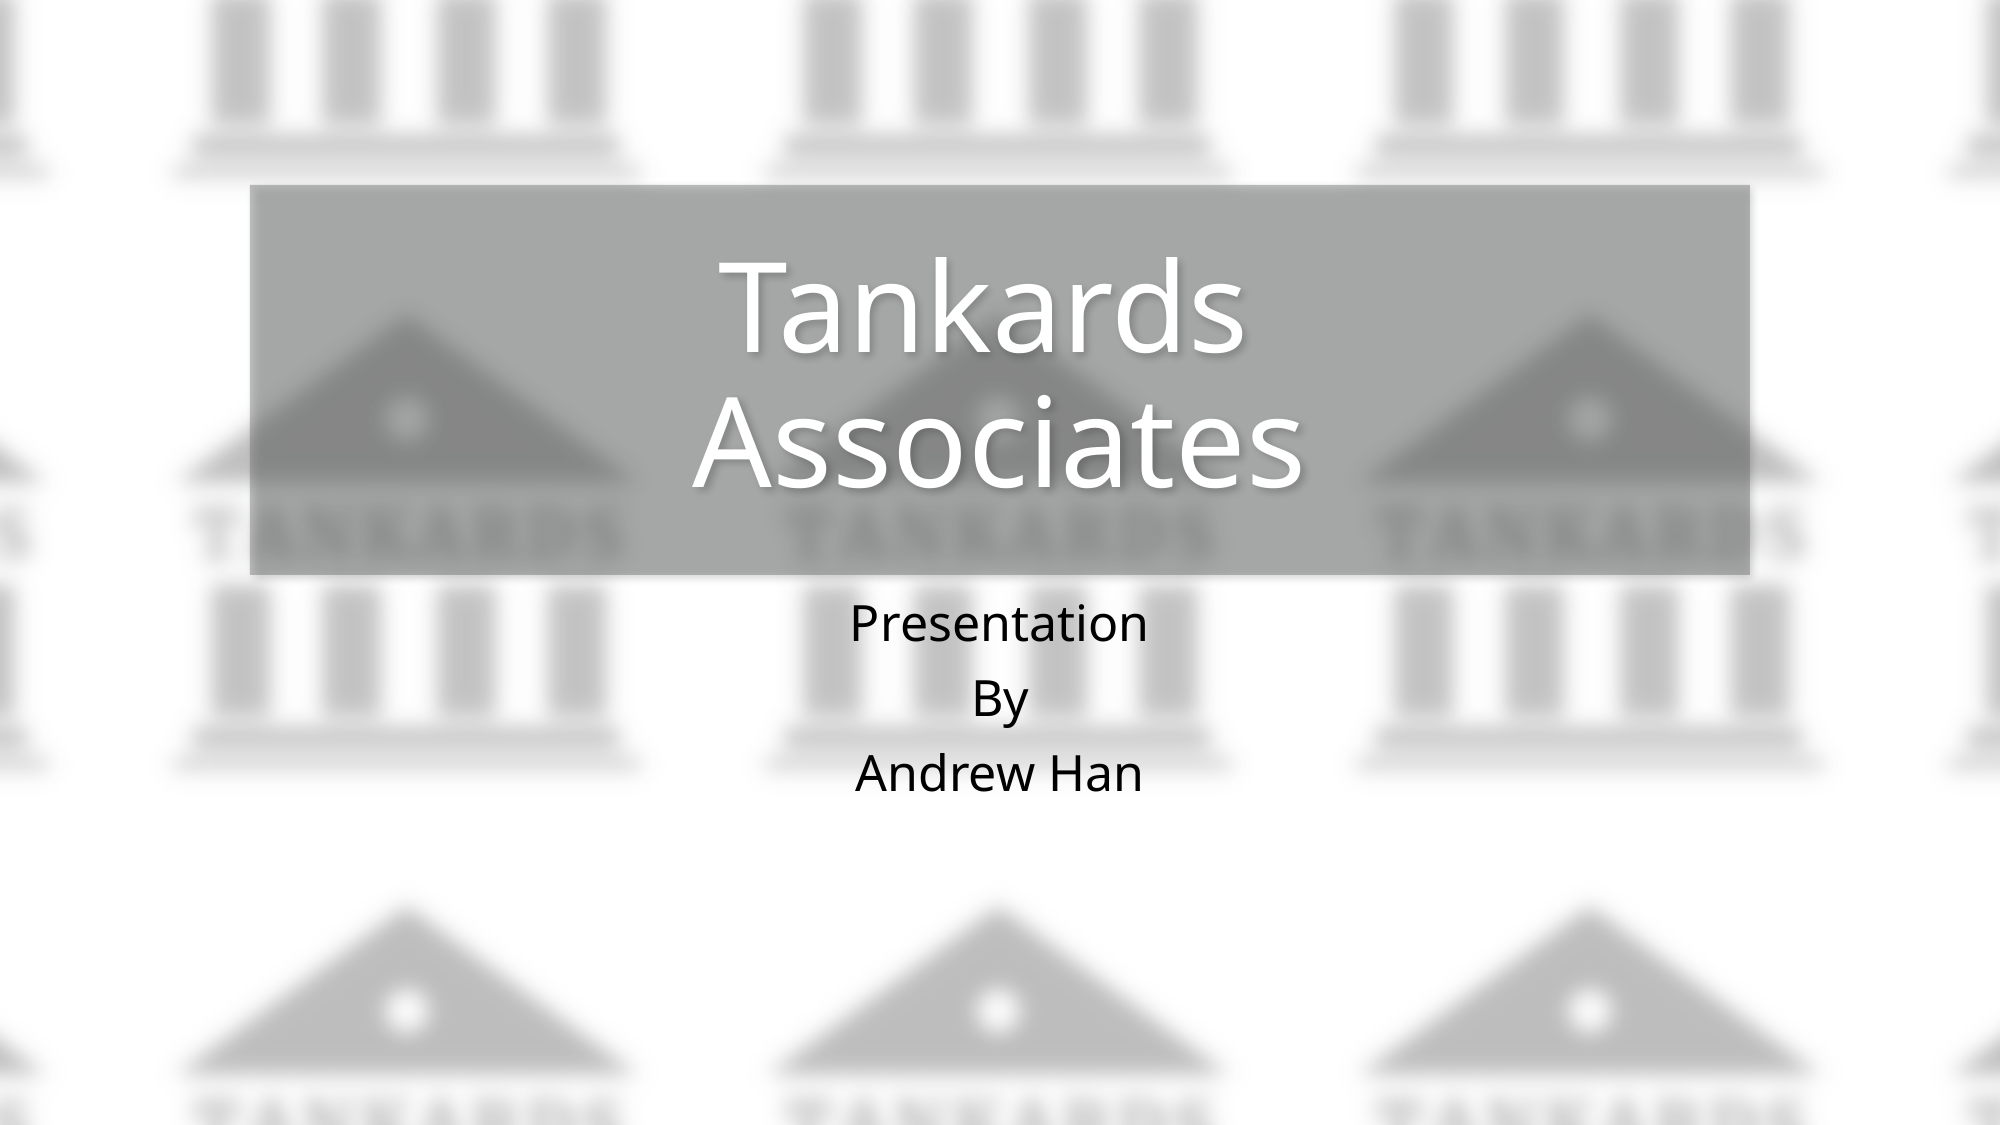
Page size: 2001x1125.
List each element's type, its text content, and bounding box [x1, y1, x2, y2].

title Tankards Associates [249, 184, 1750, 575]
subtitle Presentation By Andrew Han [249, 590, 1750, 863]
